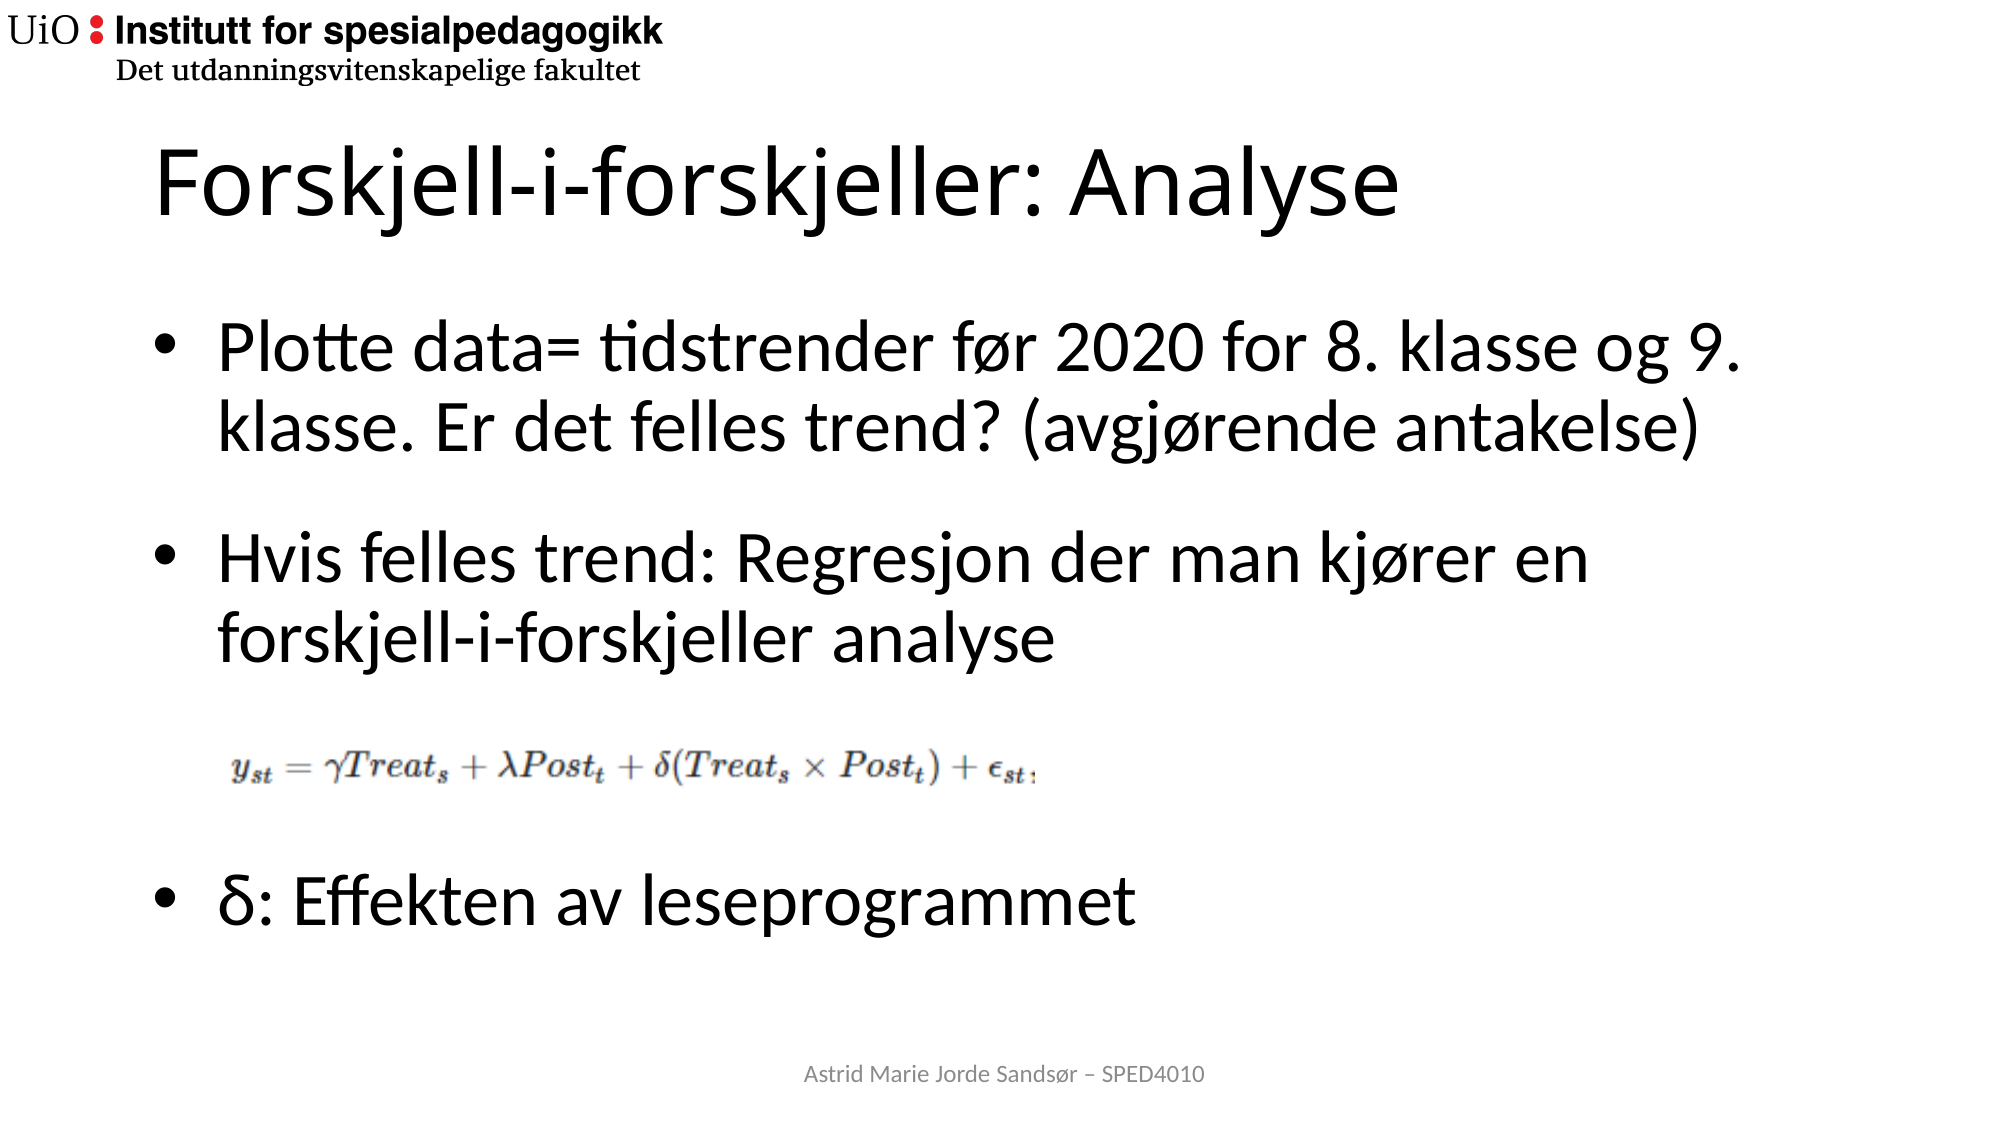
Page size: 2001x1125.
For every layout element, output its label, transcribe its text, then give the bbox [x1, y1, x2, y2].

title Forskjell-i-forskjeller: Analyse [137, 94, 1863, 278]
picture [8, 15, 663, 86]
list Plotte data= tidstrender før 2020 for 8. klasse og 9. klasse. Er det felles trend? (avgjørende antakelse) Hvis felles trend: Regresjon der man kjører en forskjell-i-forskjeller analyse δ: Effekten av leseprogrammet [137, 299, 1863, 1014]
picture [207, 732, 1035, 812]
footer Astrid Marie Jorde Sandsør – SPED4010 [369, 1042, 1646, 1103]
